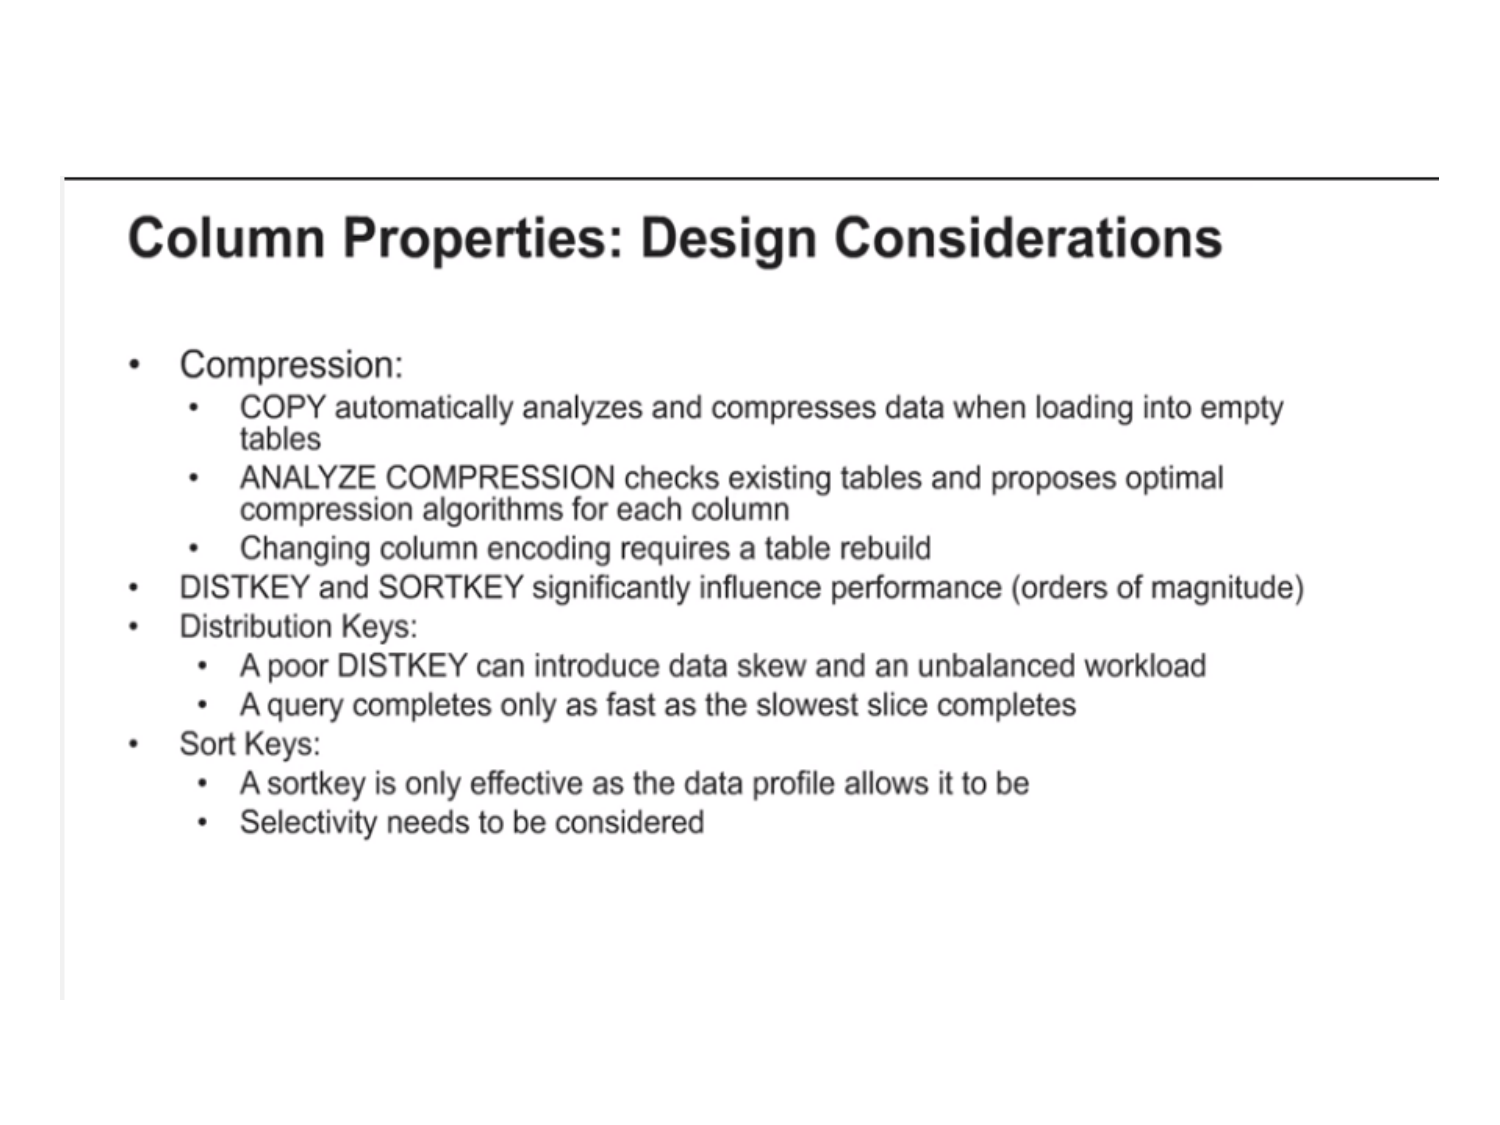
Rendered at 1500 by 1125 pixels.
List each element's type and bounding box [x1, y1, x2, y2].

picture [60, 176, 1440, 1001]
